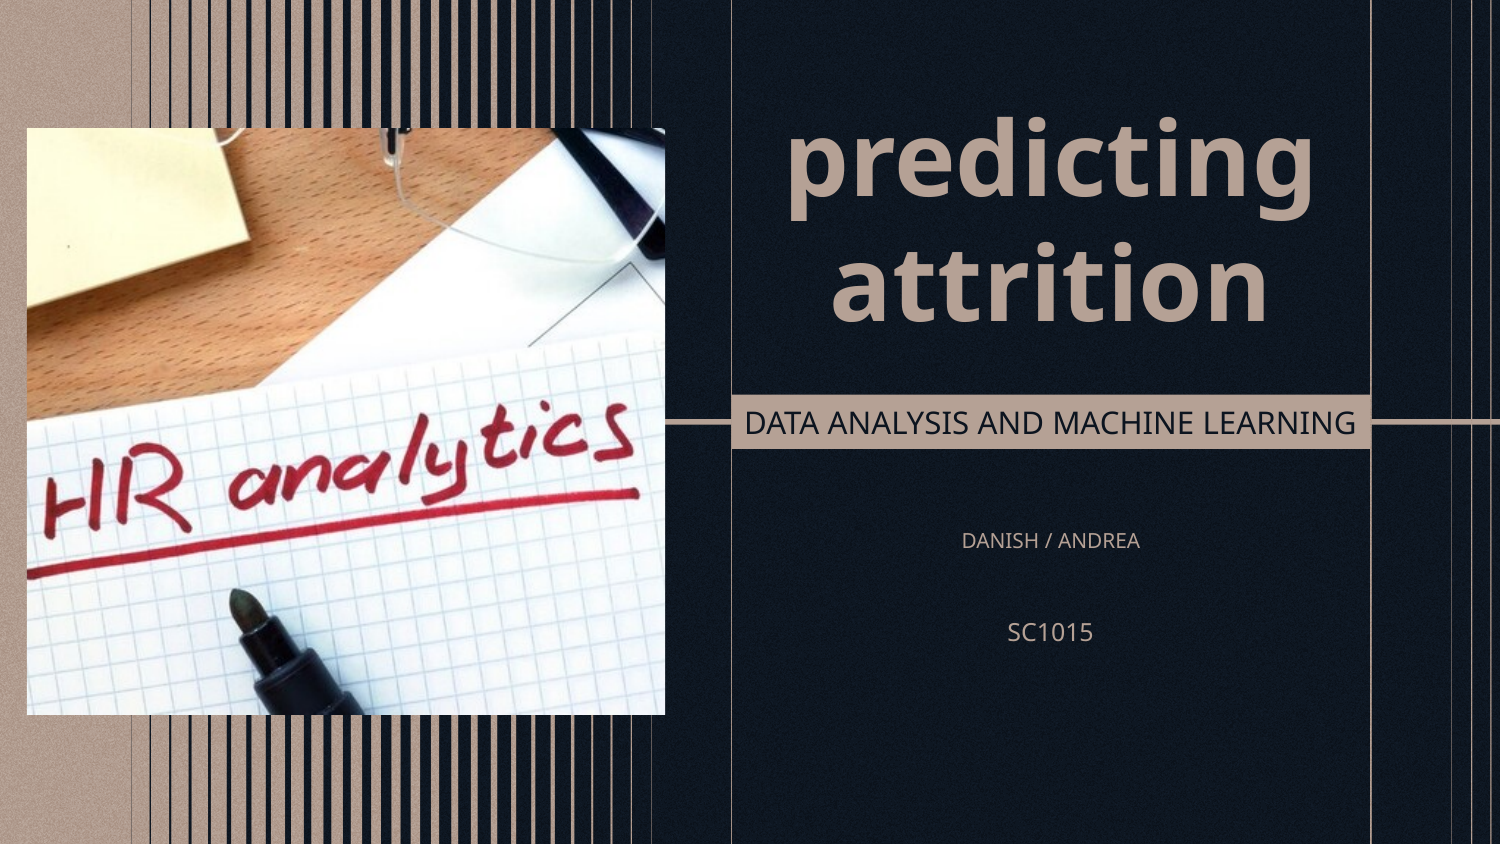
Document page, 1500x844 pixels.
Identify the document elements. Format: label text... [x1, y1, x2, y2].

text_box DATA ANALYSIS AND MACHINE LEARNING [731, 394, 1370, 449]
text_box DANISH / ANDREA [731, 522, 1370, 559]
text_box predicting attrition [731, 86, 1370, 348]
text_box SC1015 [731, 610, 1370, 652]
picture [0, 0, 1500, 844]
